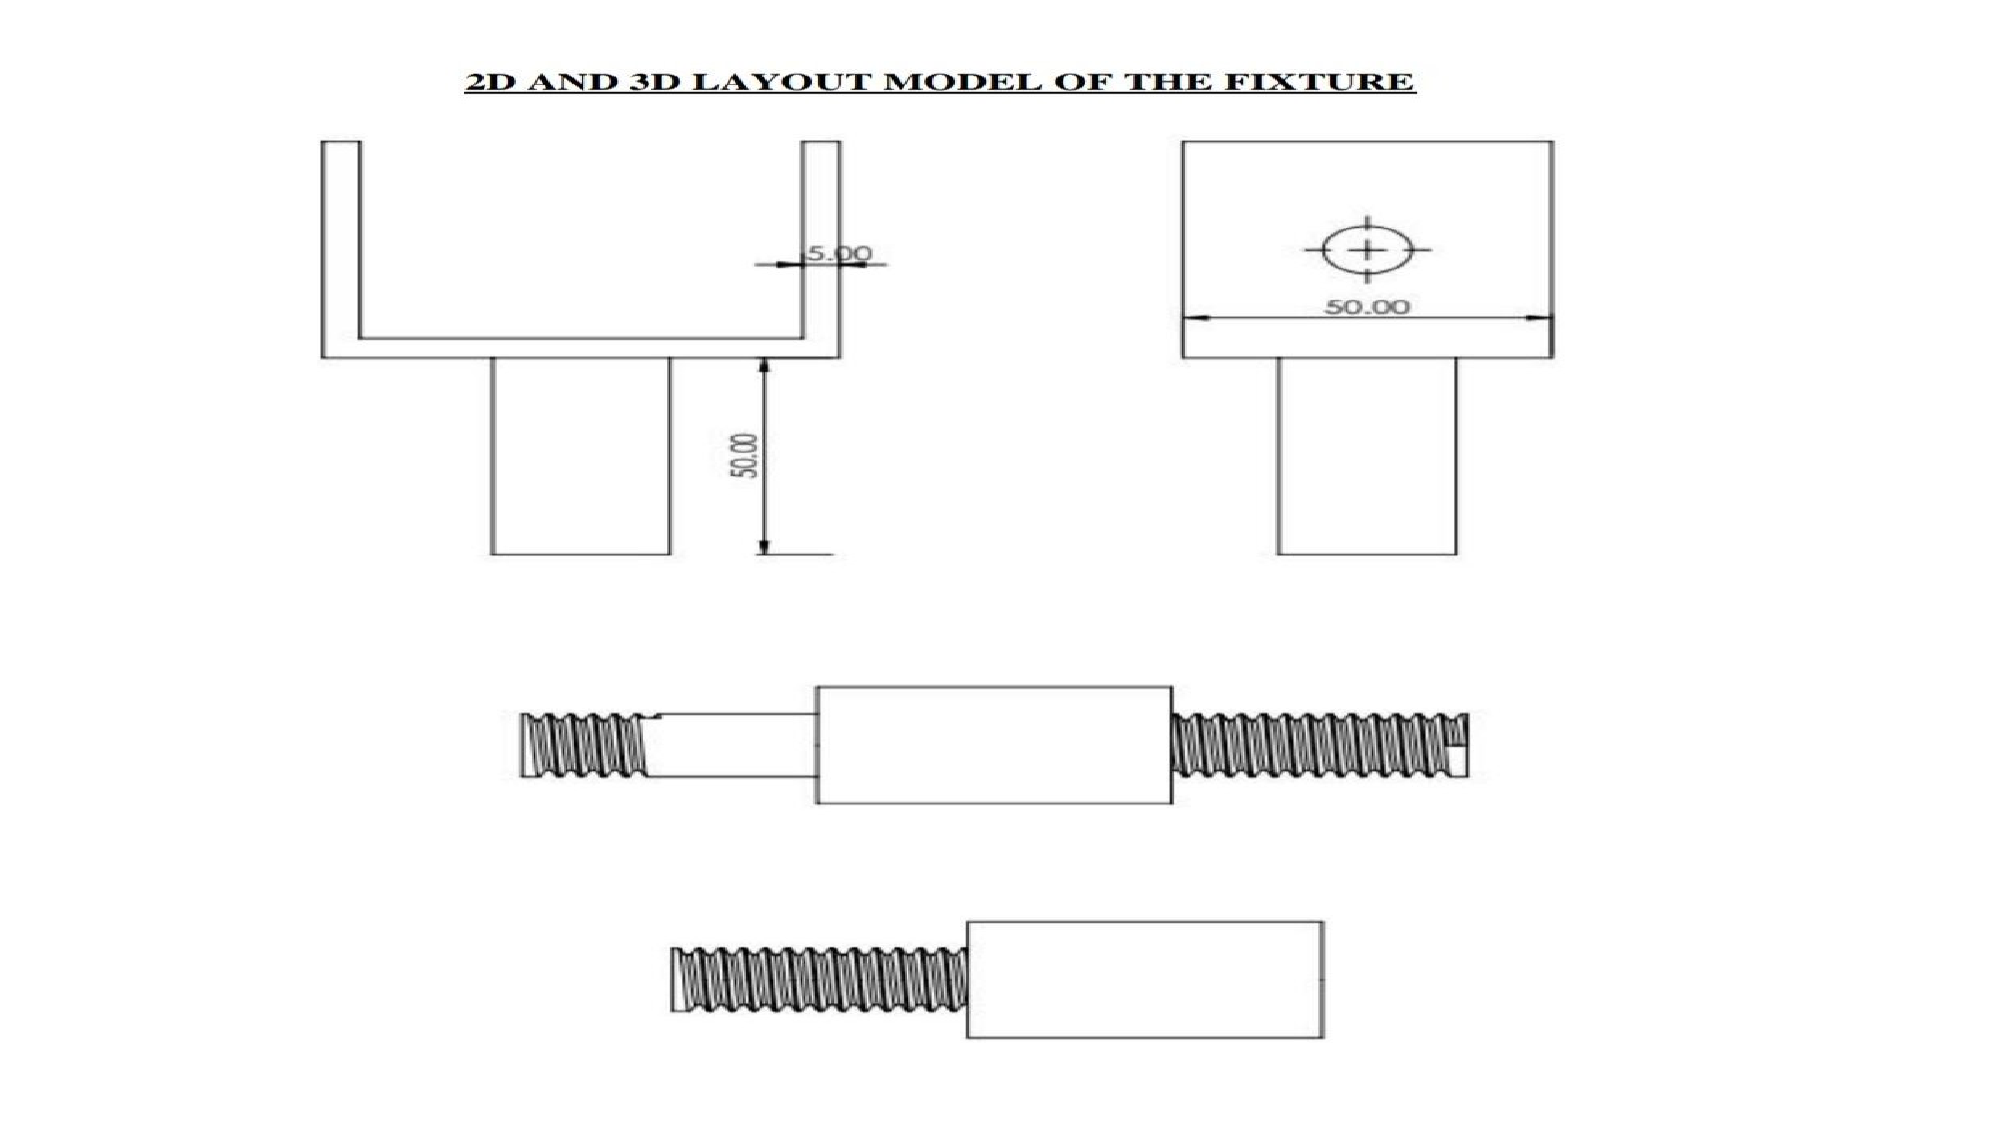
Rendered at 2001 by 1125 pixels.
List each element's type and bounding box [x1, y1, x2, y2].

text_box [317, 61, 1565, 1043]
